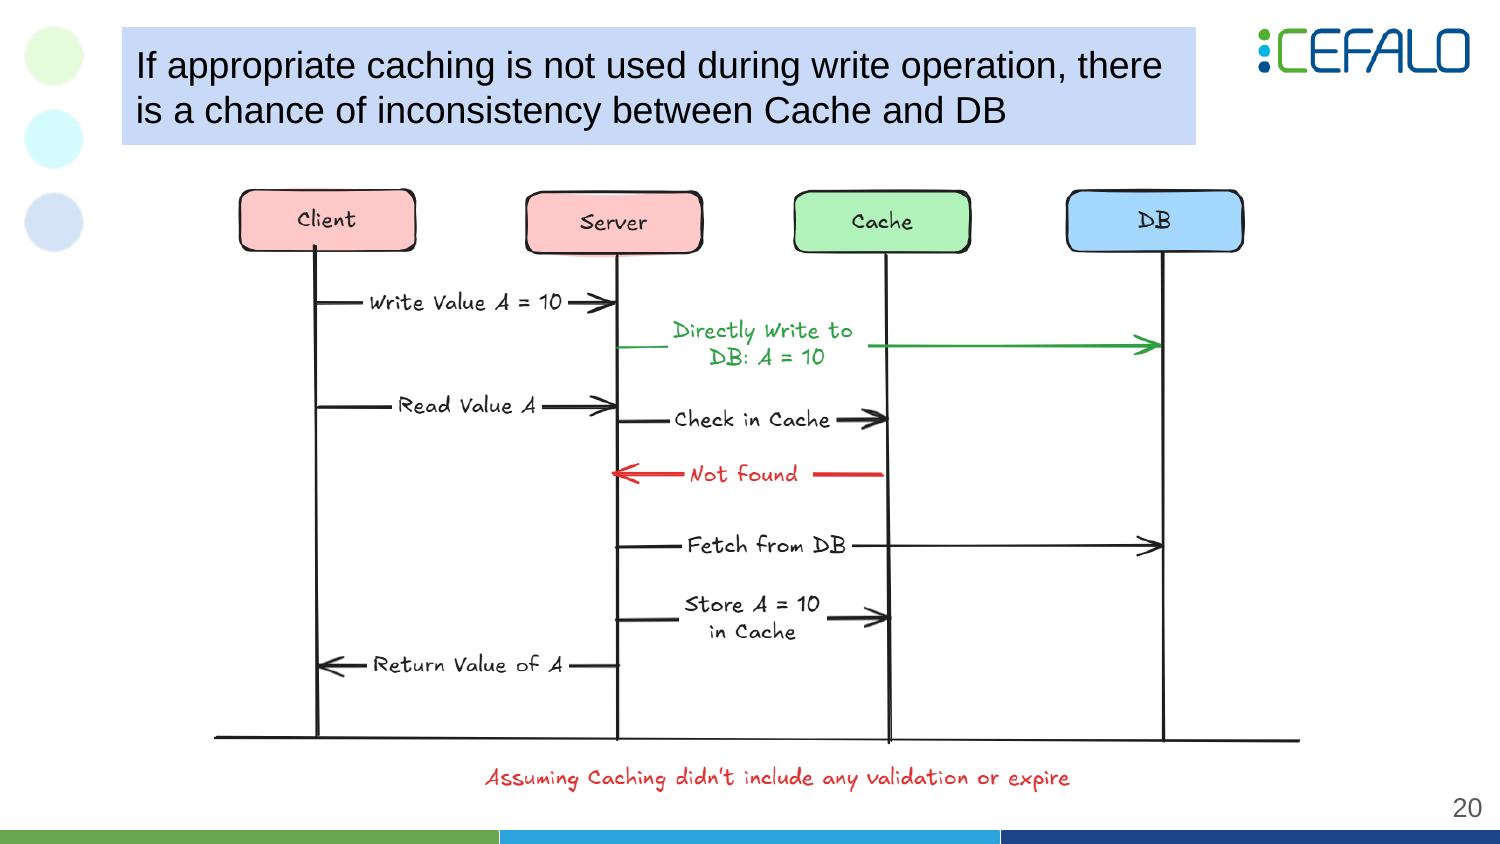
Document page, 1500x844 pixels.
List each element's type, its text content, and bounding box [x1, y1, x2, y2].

picture [193, 176, 1307, 809]
slide_number ‹#› [1403, 779, 1494, 844]
picture [1258, 28, 1470, 73]
text_box If appropriate caching is not used during write operation, there is a chance of inconsistency between Cache and DB [120, 25, 1197, 146]
